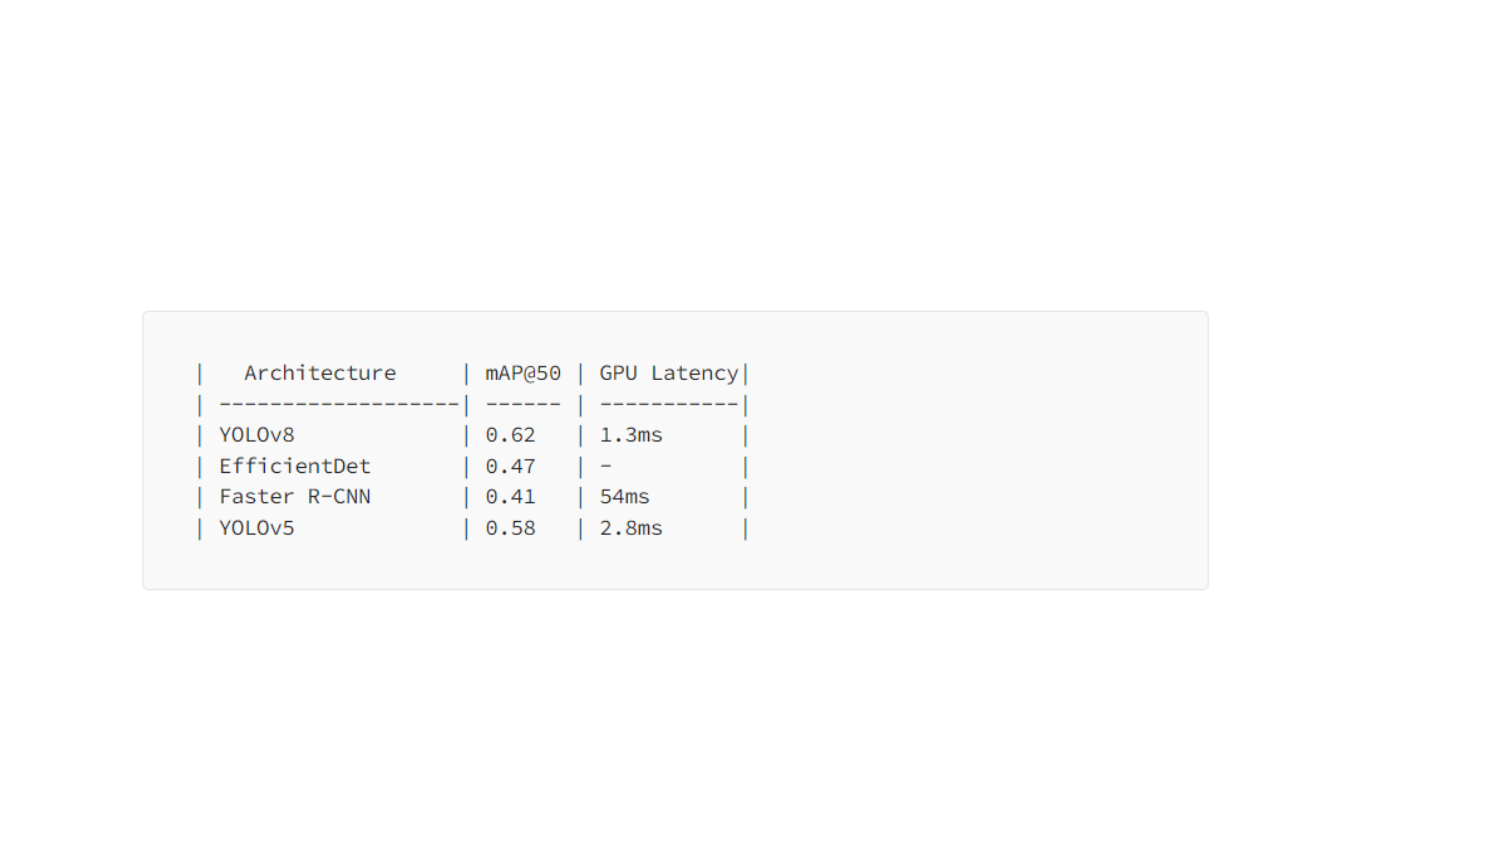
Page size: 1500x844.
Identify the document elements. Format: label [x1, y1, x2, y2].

picture [115, 278, 1239, 613]
